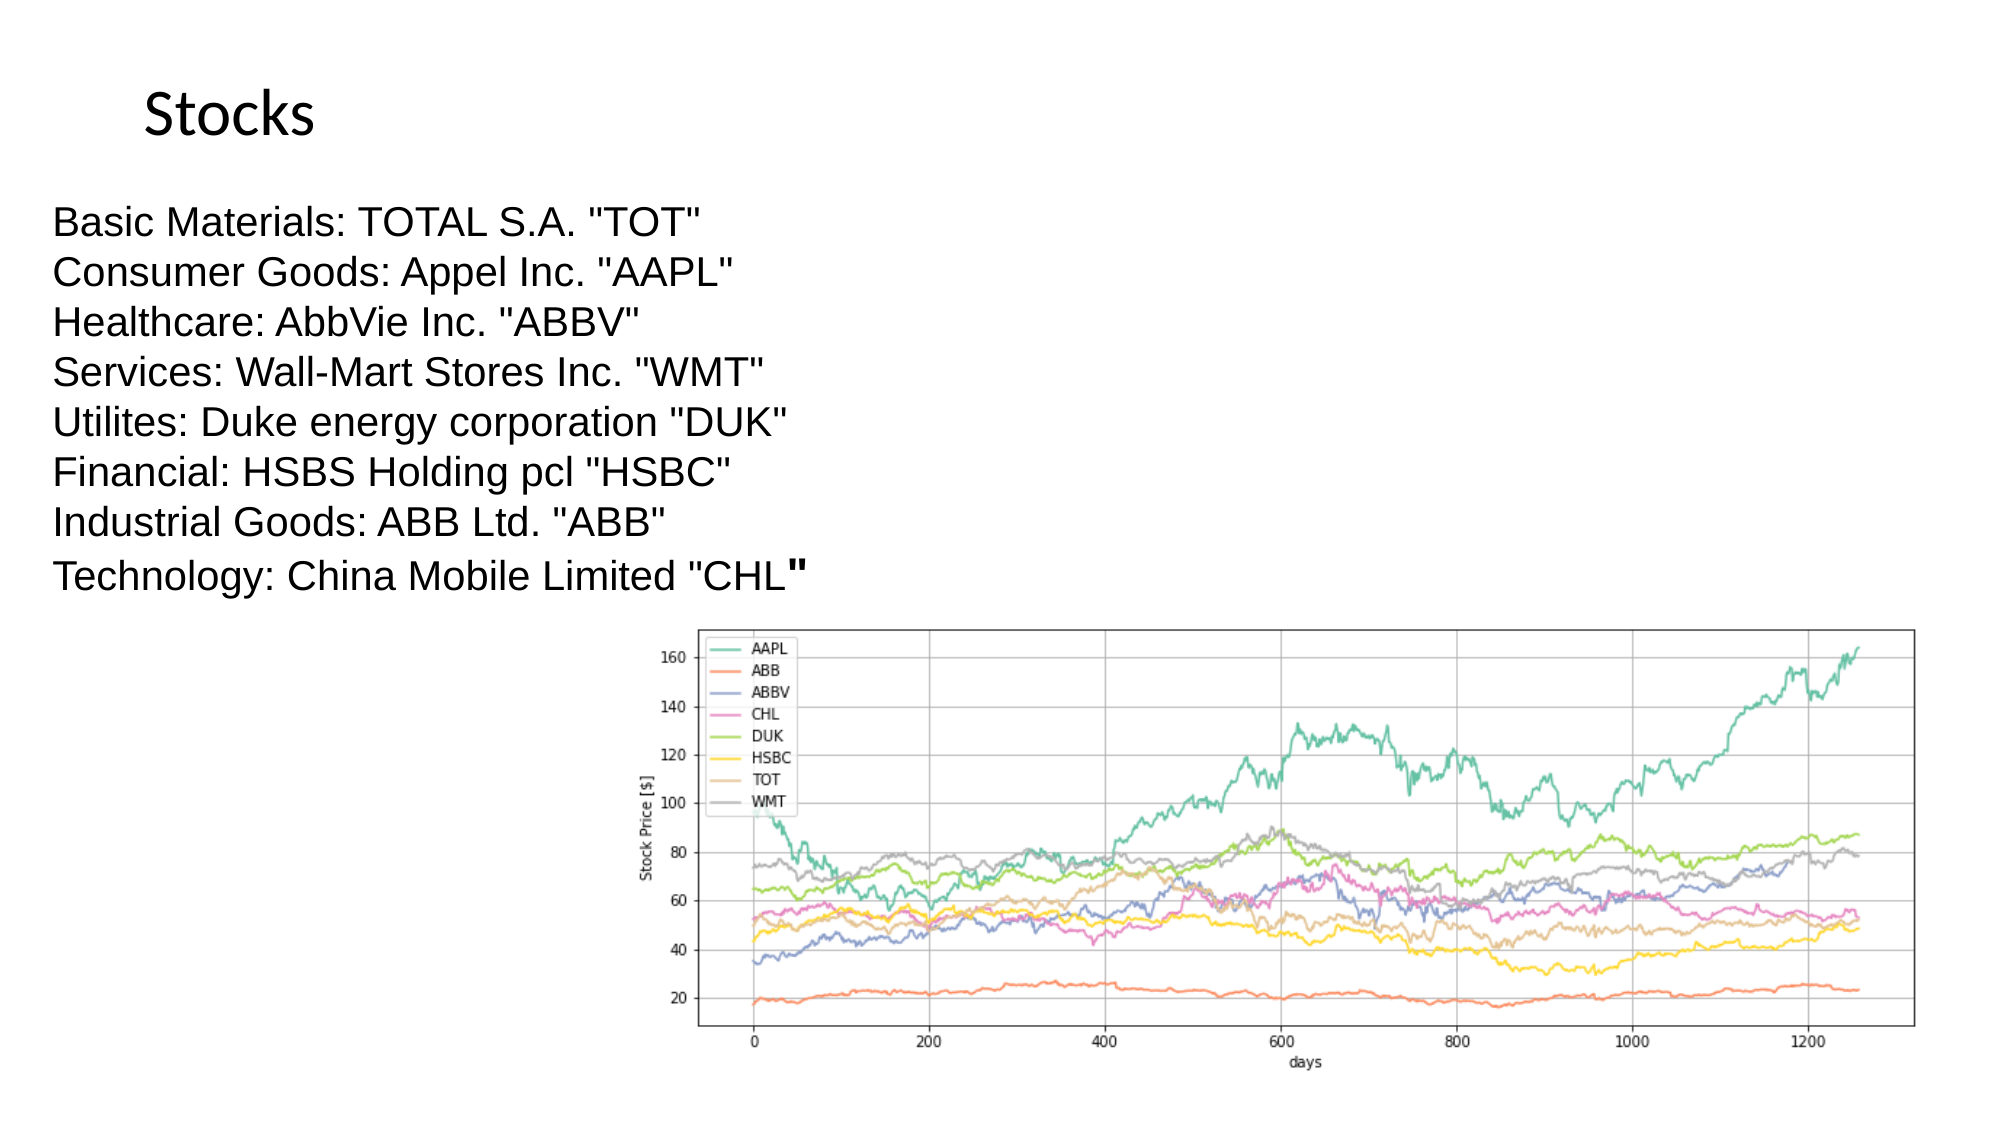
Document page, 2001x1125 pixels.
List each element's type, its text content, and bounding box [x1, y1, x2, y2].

text_box Basic Materials: TOTAL S.A. "TOT" Consumer Goods: Appel Inc. "AAPL" Healthcare: AbbVie Inc. "ABBV" Services: Wall-Mart Stores Inc. "WMT" Utilites: Duke energy corporation "DUK" Financial: HSBS Holding pcl "HSBC" Industrial Goods: ABB Ltd. "ABB" Technology: China Mobile Limited "CHL" [37, 187, 1163, 638]
picture [599, 599, 1924, 1091]
text_box Stocks [143, 0, 1869, 218]
